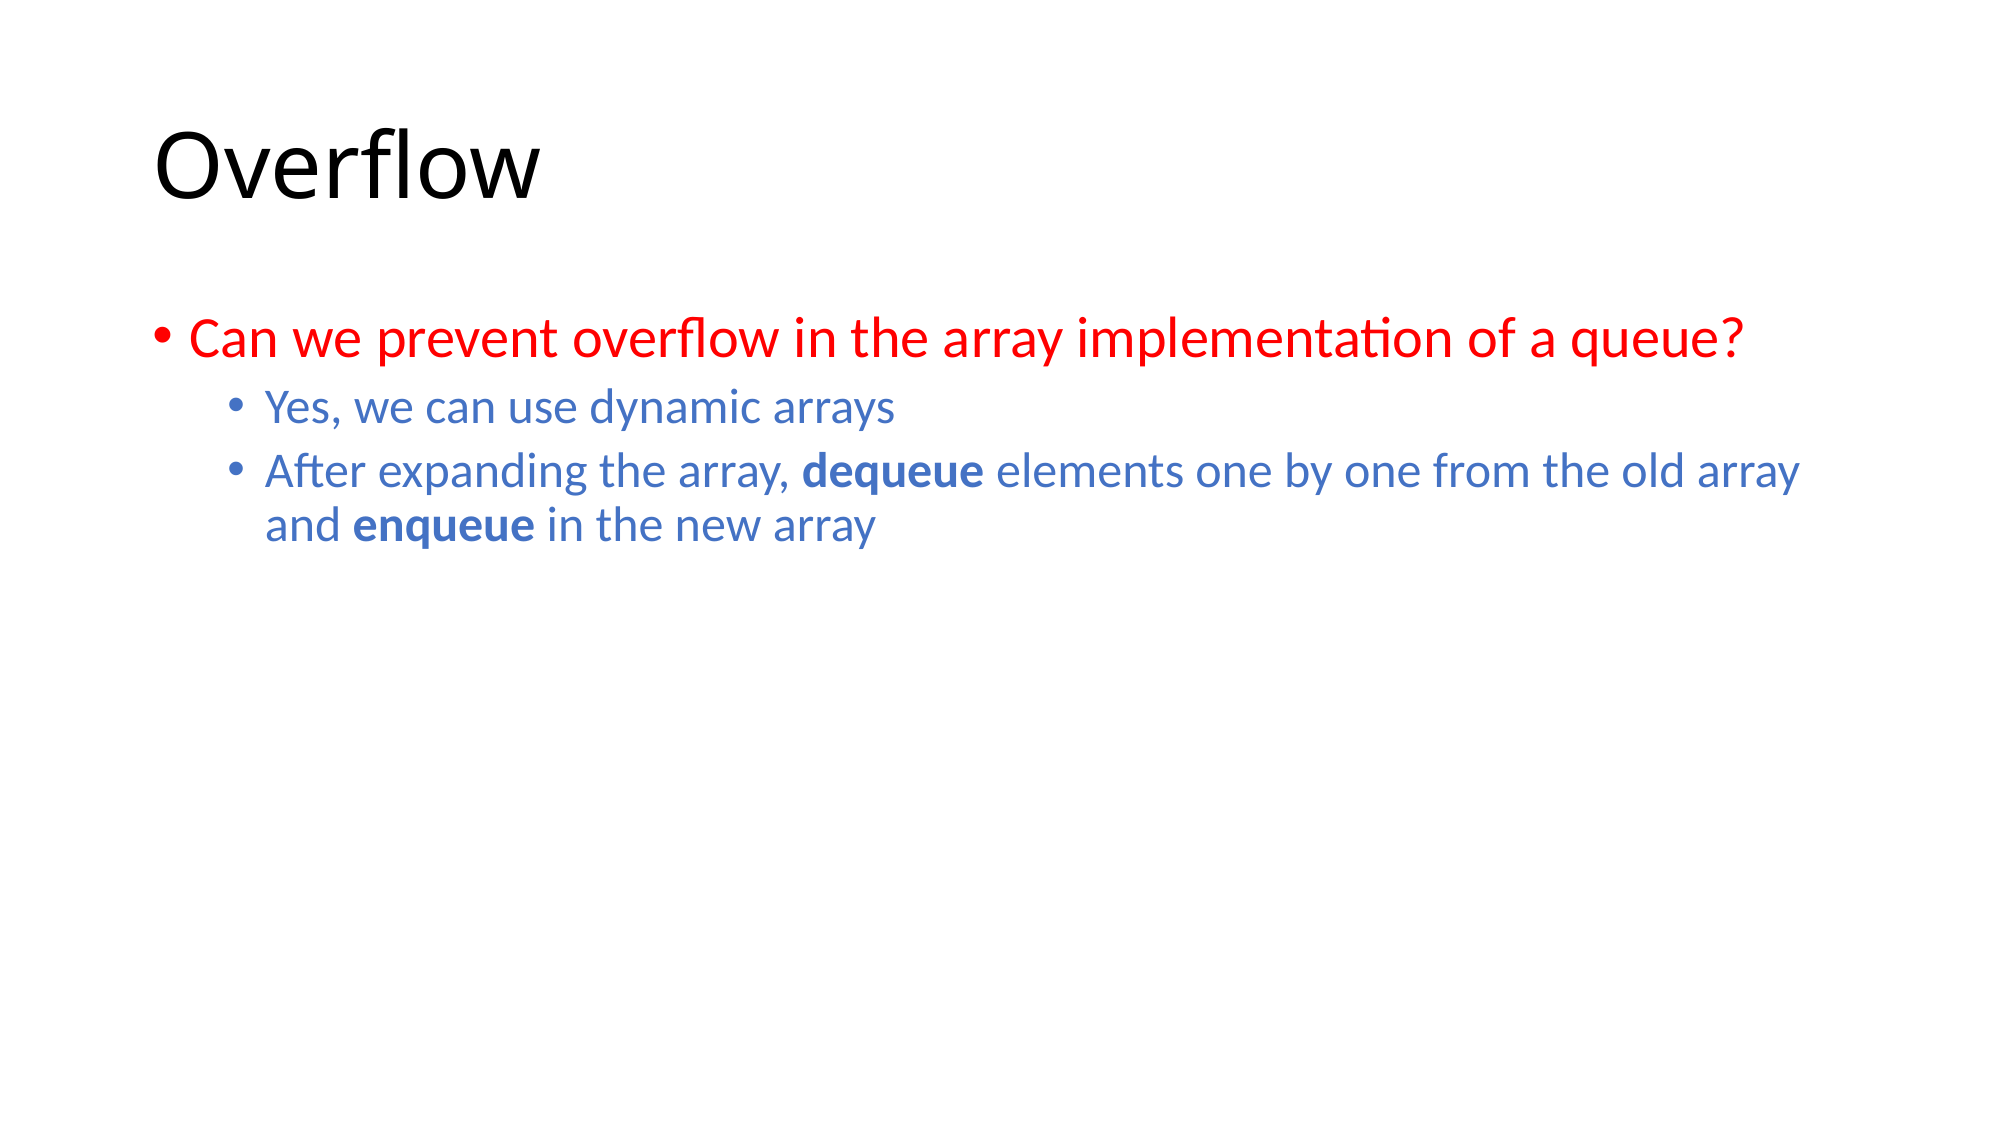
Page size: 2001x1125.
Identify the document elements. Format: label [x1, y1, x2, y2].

title [137, 59, 1863, 278]
list [137, 299, 1863, 1014]
